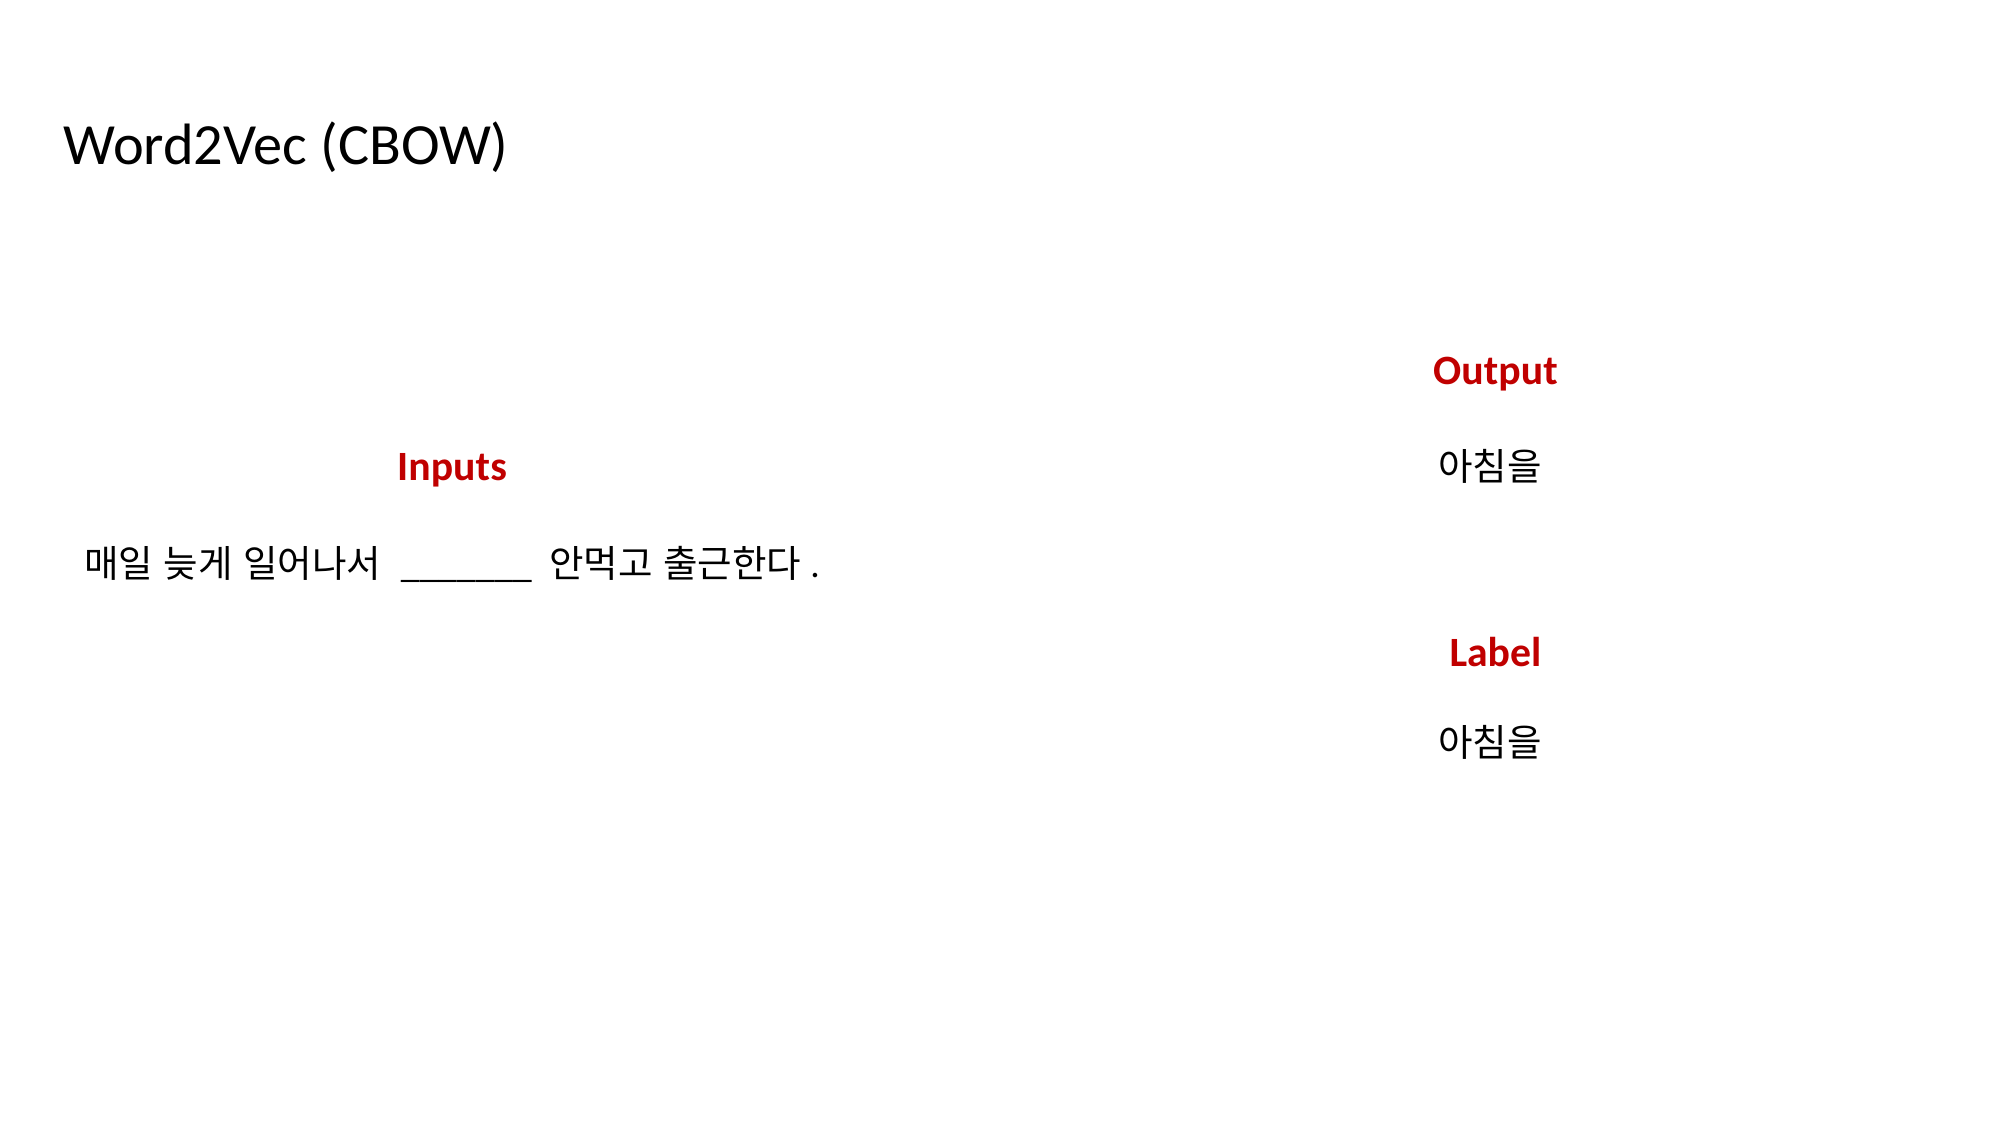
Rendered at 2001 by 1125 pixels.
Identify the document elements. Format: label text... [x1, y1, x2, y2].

text_box 아침을 [1423, 435, 1557, 496]
text_box Label [1434, 617, 1557, 683]
text_box Output [1418, 335, 1573, 400]
text_box Inputs [382, 431, 522, 497]
text_box Word2Vec (CBOW) [48, 98, 524, 184]
text_box 매일 늦게 일어나서 _______ 안먹고 출근한다. [69, 532, 835, 592]
text_box 아침을 [1423, 711, 1557, 772]
